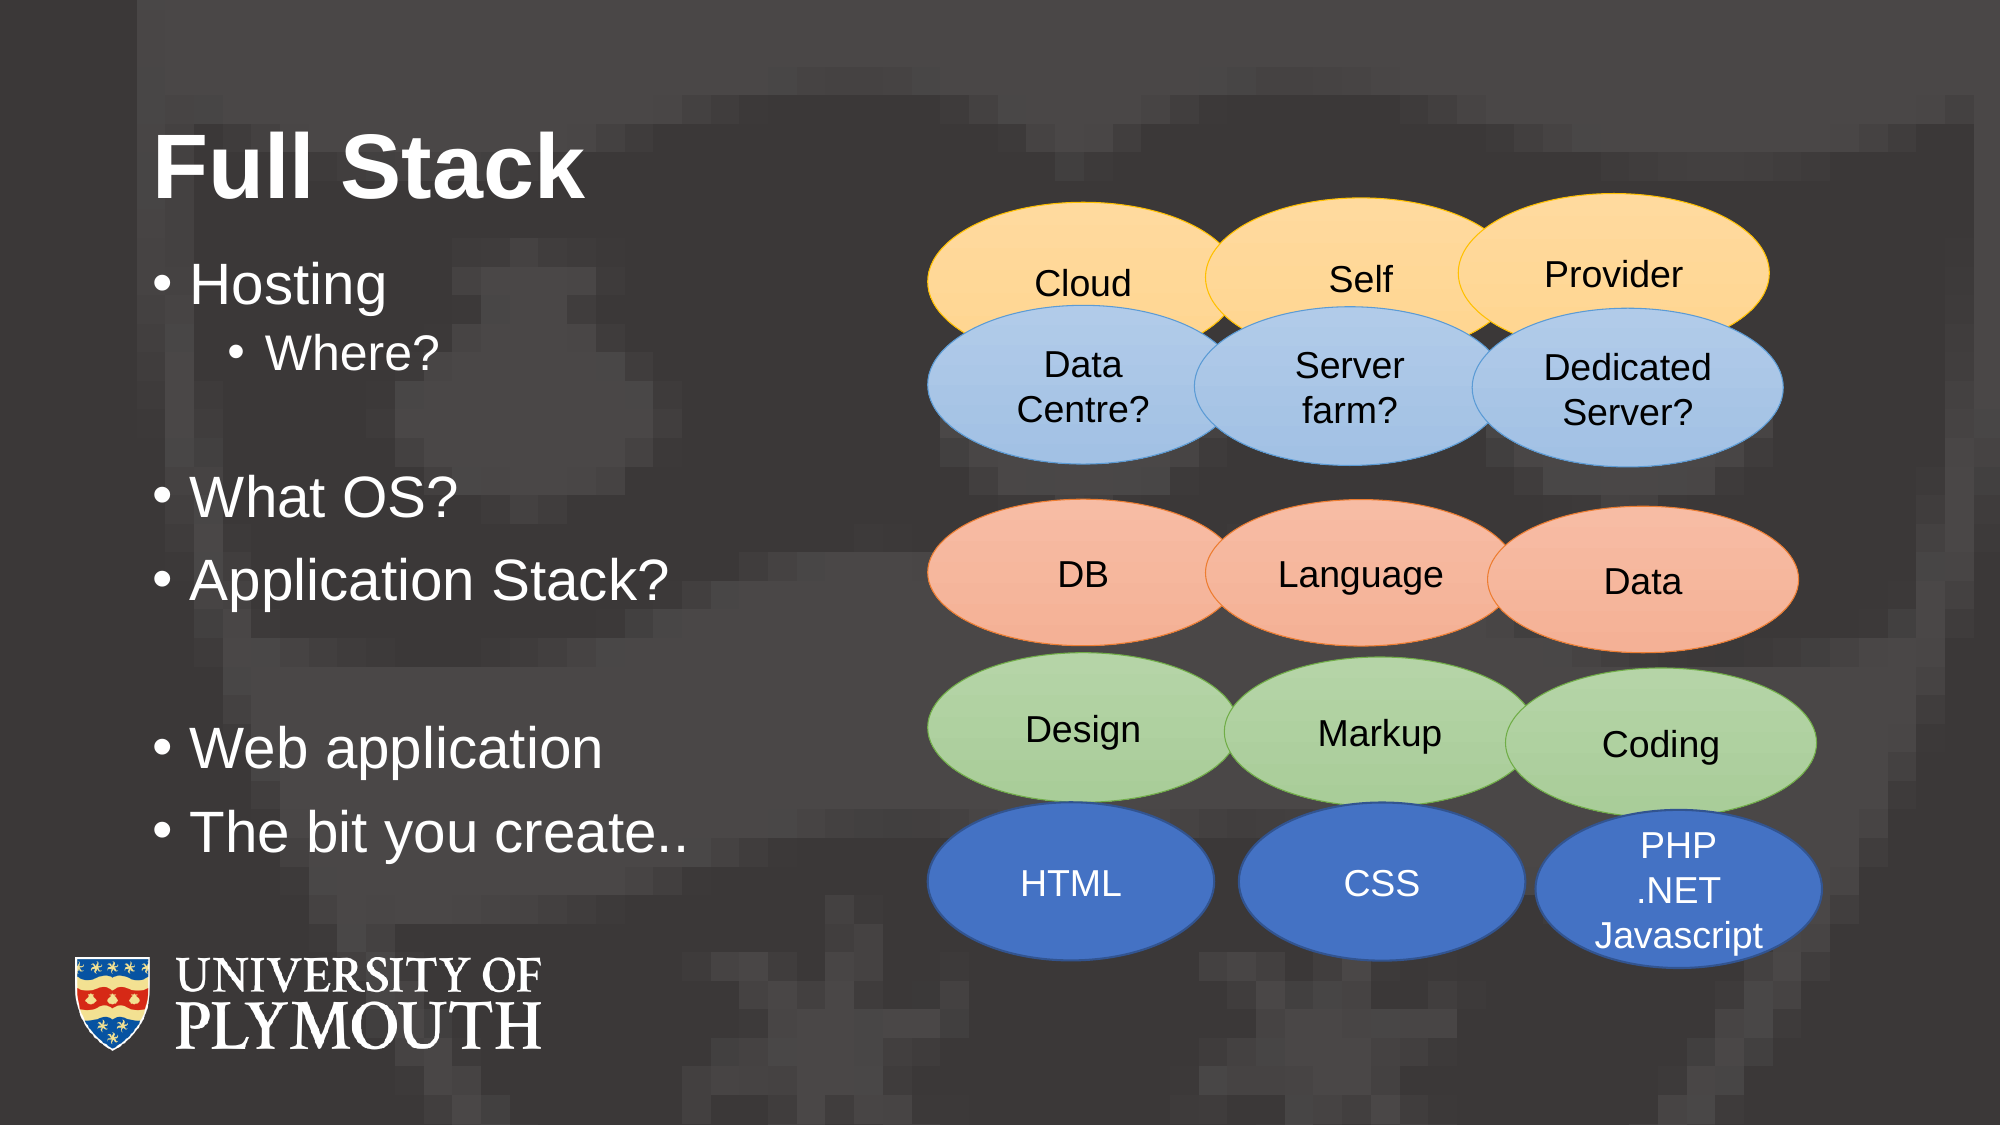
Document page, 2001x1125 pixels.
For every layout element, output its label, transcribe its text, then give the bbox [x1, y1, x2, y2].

text_box HTML [926, 801, 1216, 962]
text_box Cloud [927, 201, 1224, 333]
text_box Dedicated Server? [1471, 307, 1784, 468]
text_box DB [927, 498, 1222, 647]
text_box Data Centre? [927, 304, 1217, 465]
picture [75, 957, 541, 1053]
text_box Data [1487, 505, 1800, 654]
text_box Self [1204, 197, 1490, 335]
text_box Provider [1457, 192, 1770, 334]
text_box Markup [1223, 656, 1525, 805]
text_box Server farm? [1193, 306, 1489, 467]
text_box Language [1204, 499, 1505, 647]
text_box Design [927, 652, 1233, 803]
text_box Coding [1504, 667, 1818, 816]
list Hosting Where? What OS? Application Stack? Web application The bit you create.. [137, 246, 1863, 961]
title Full Stack [137, 59, 1863, 246]
text_box PHP .NET Javascript [1534, 808, 1824, 970]
text_box CSS [1237, 801, 1527, 962]
